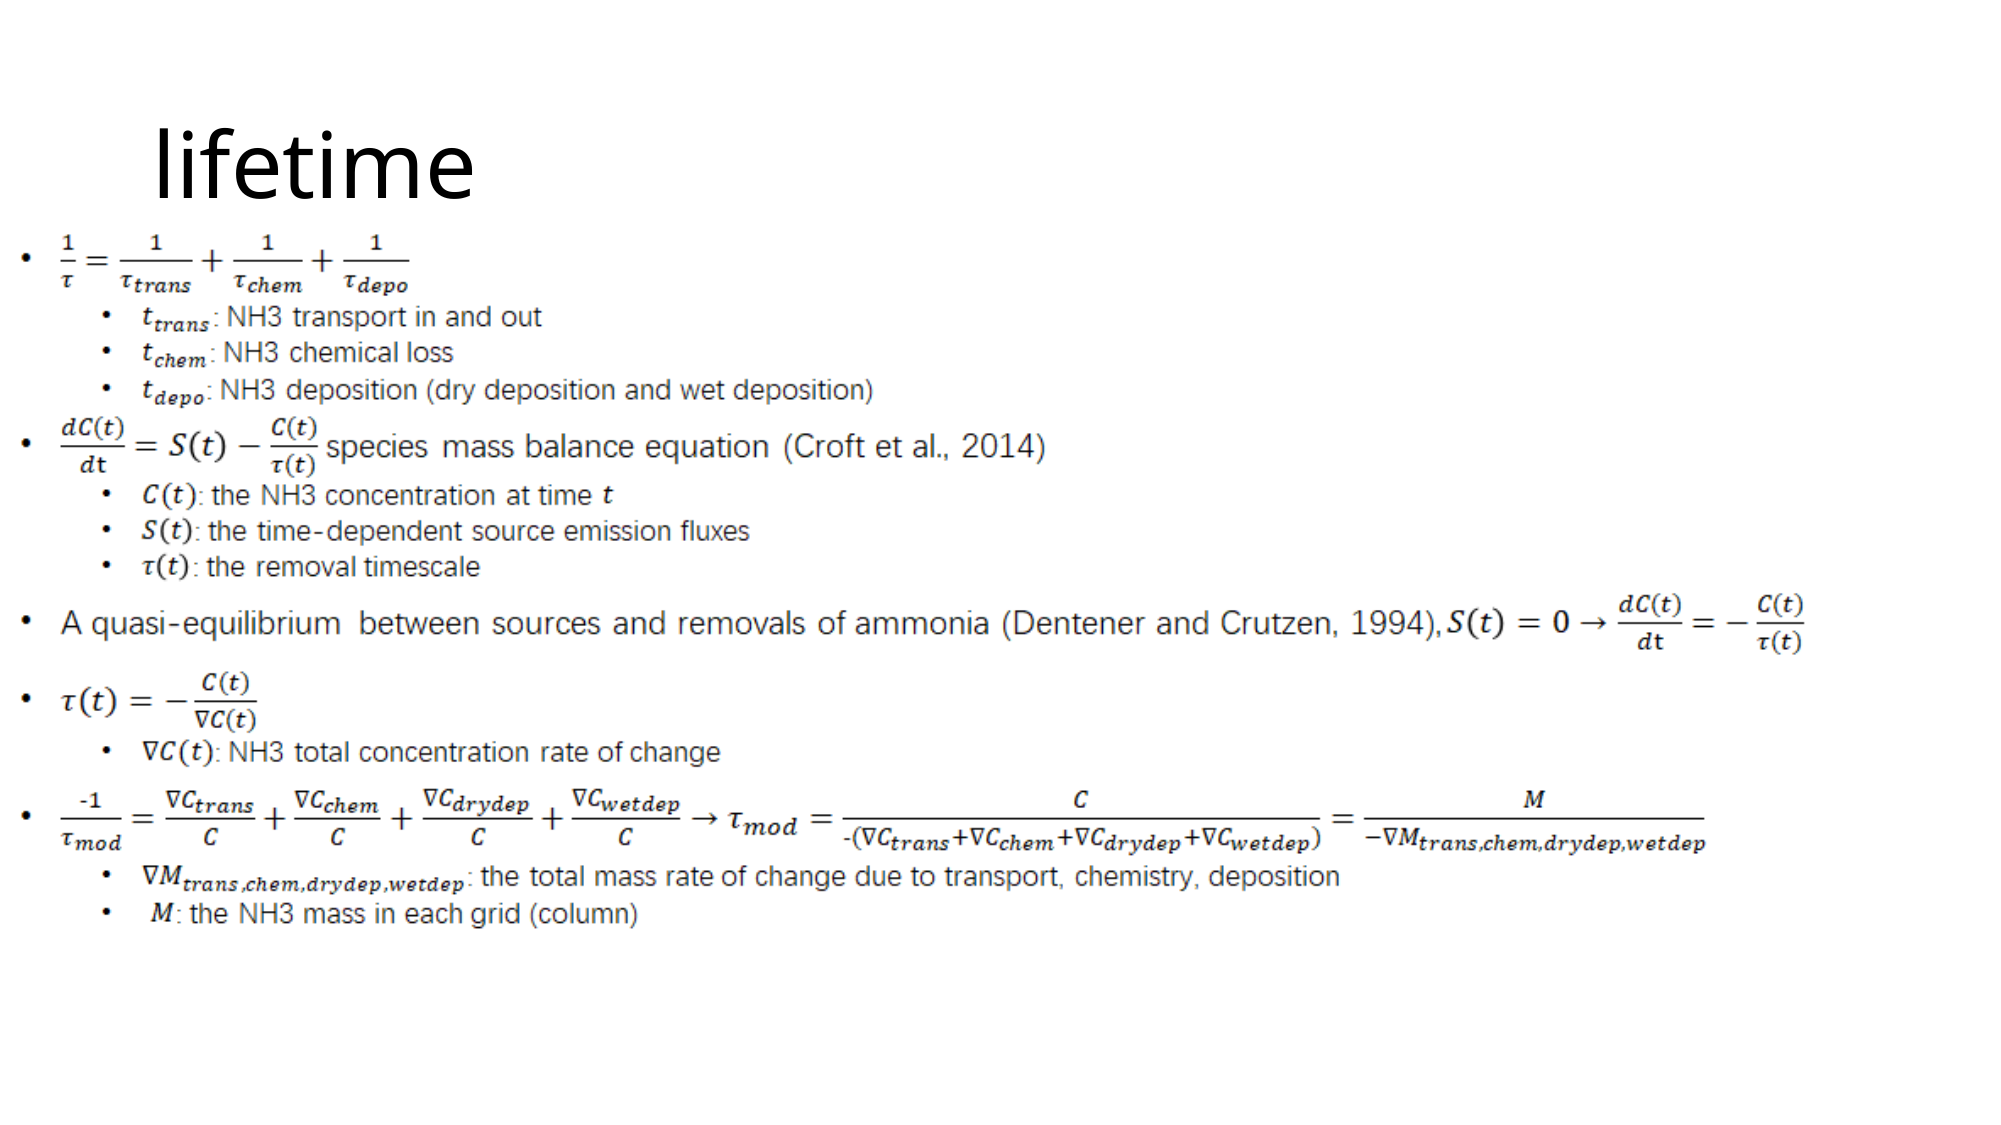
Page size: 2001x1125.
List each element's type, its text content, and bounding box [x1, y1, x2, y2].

title lifetime [137, 59, 1863, 278]
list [0, 228, 1840, 1125]
